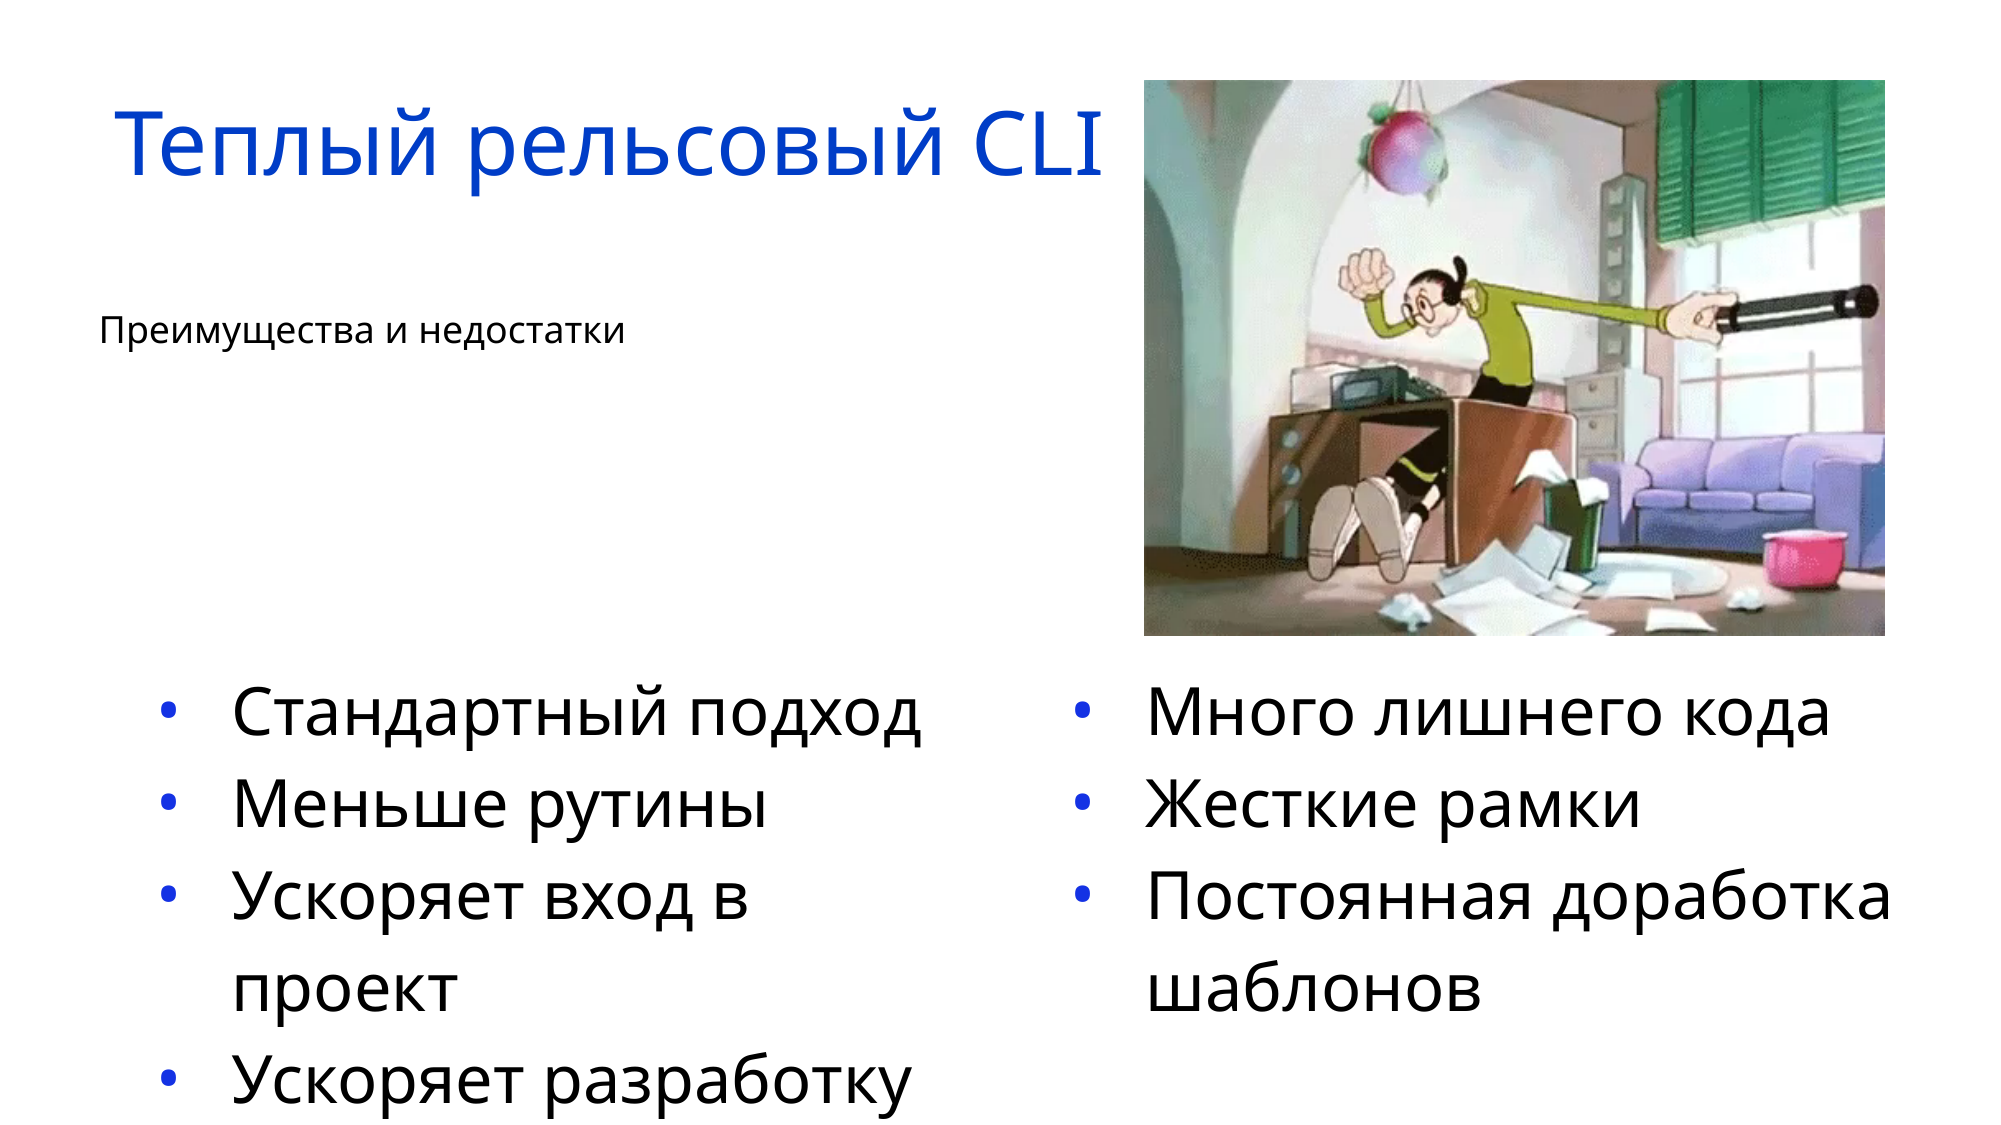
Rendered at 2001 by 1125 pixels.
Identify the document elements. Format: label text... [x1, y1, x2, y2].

list Стандартный подход Меньше рутины Ускоряет вход в проект Ускоряет разработку Само-документируемость [99, 636, 1015, 1099]
title Теплый рельсовый CLI [94, 78, 1846, 293]
list Много лишнего кода Жесткие рамки Постоянная доработка шаблонов [1014, 636, 1924, 1031]
text_box Преимущества и недостатки [83, 299, 642, 359]
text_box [1143, 79, 1886, 637]
